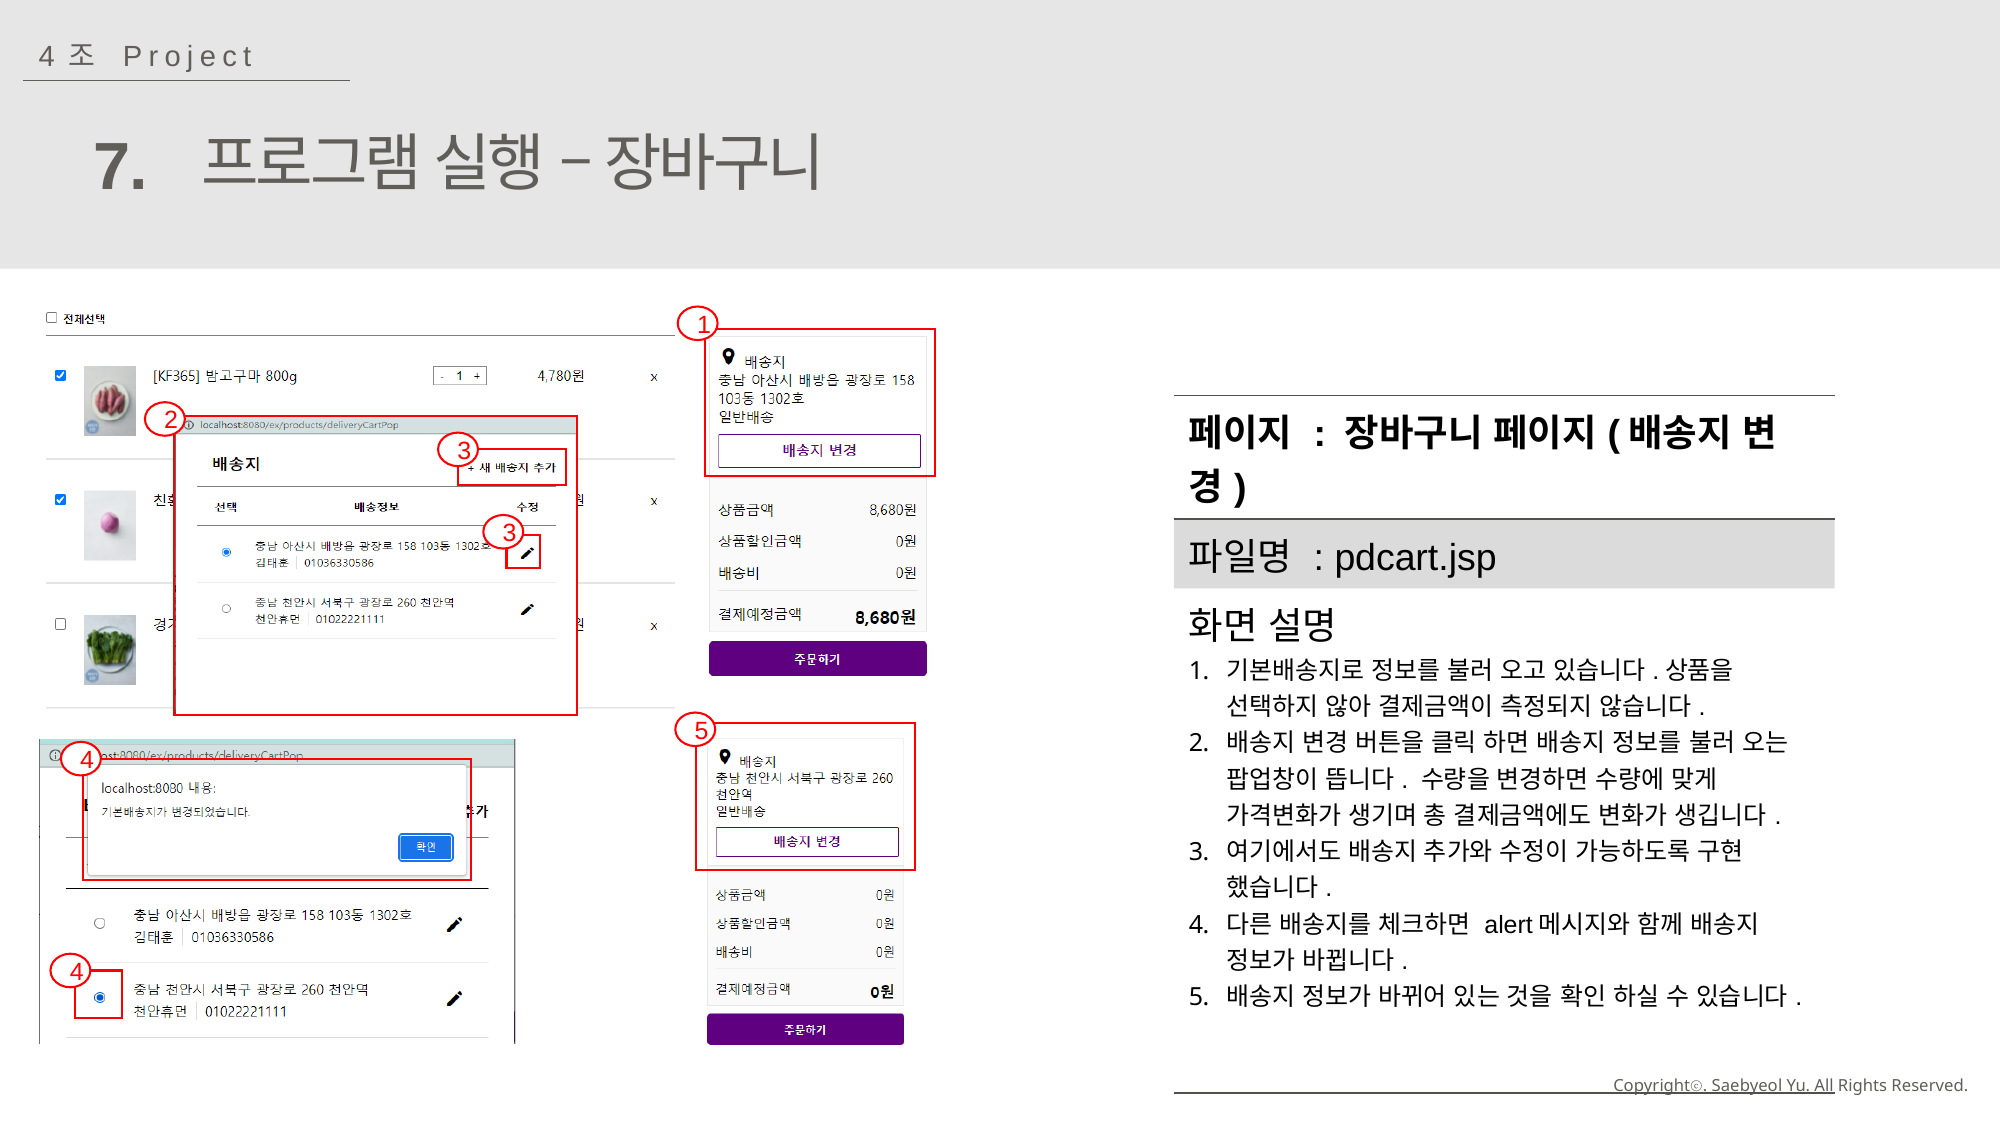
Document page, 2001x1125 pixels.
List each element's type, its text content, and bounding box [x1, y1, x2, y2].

table_cell 화면 설명 기본배송지로 정보를 불러 오고 있습니다.상품을 선택하지 않아 결제금액이 측정되지 않습니다. 배송지 변경 버튼을 클릭 하면 배송지 정보를 불러 오는 팝업창이 뜹니다. 수량을 변경하면 수량에 맞게 가격변화가 생기며 총 결제금액에도 변화가 생깁니다. 여기에서도 배송지 추가와 수정이 가능하도록 구현 했습니다. 다른 배송지를 체크하면 alert메시지와 함께 배송지 정보가 바뀝니다. 배송지 정보가 바뀌어 있는 것을 확인 하실 수 있습니다. [1174, 588, 1835, 1092]
text_box [0, 0, 2000, 270]
text_box 7. [22, 115, 164, 211]
text_box 프로그램 실행 – 장바구니 [186, 115, 841, 206]
table_header 페이지 : 장바구니 페이지(배송지 변경) [1174, 396, 1835, 518]
picture [39, 739, 516, 1044]
text_box 4조 Project [23, 30, 267, 80]
table_cell 파일명 : pdcart.jsp [1174, 520, 1835, 588]
picture [36, 300, 939, 730]
text_box 5 [674, 730, 717, 748]
picture [698, 731, 915, 1055]
